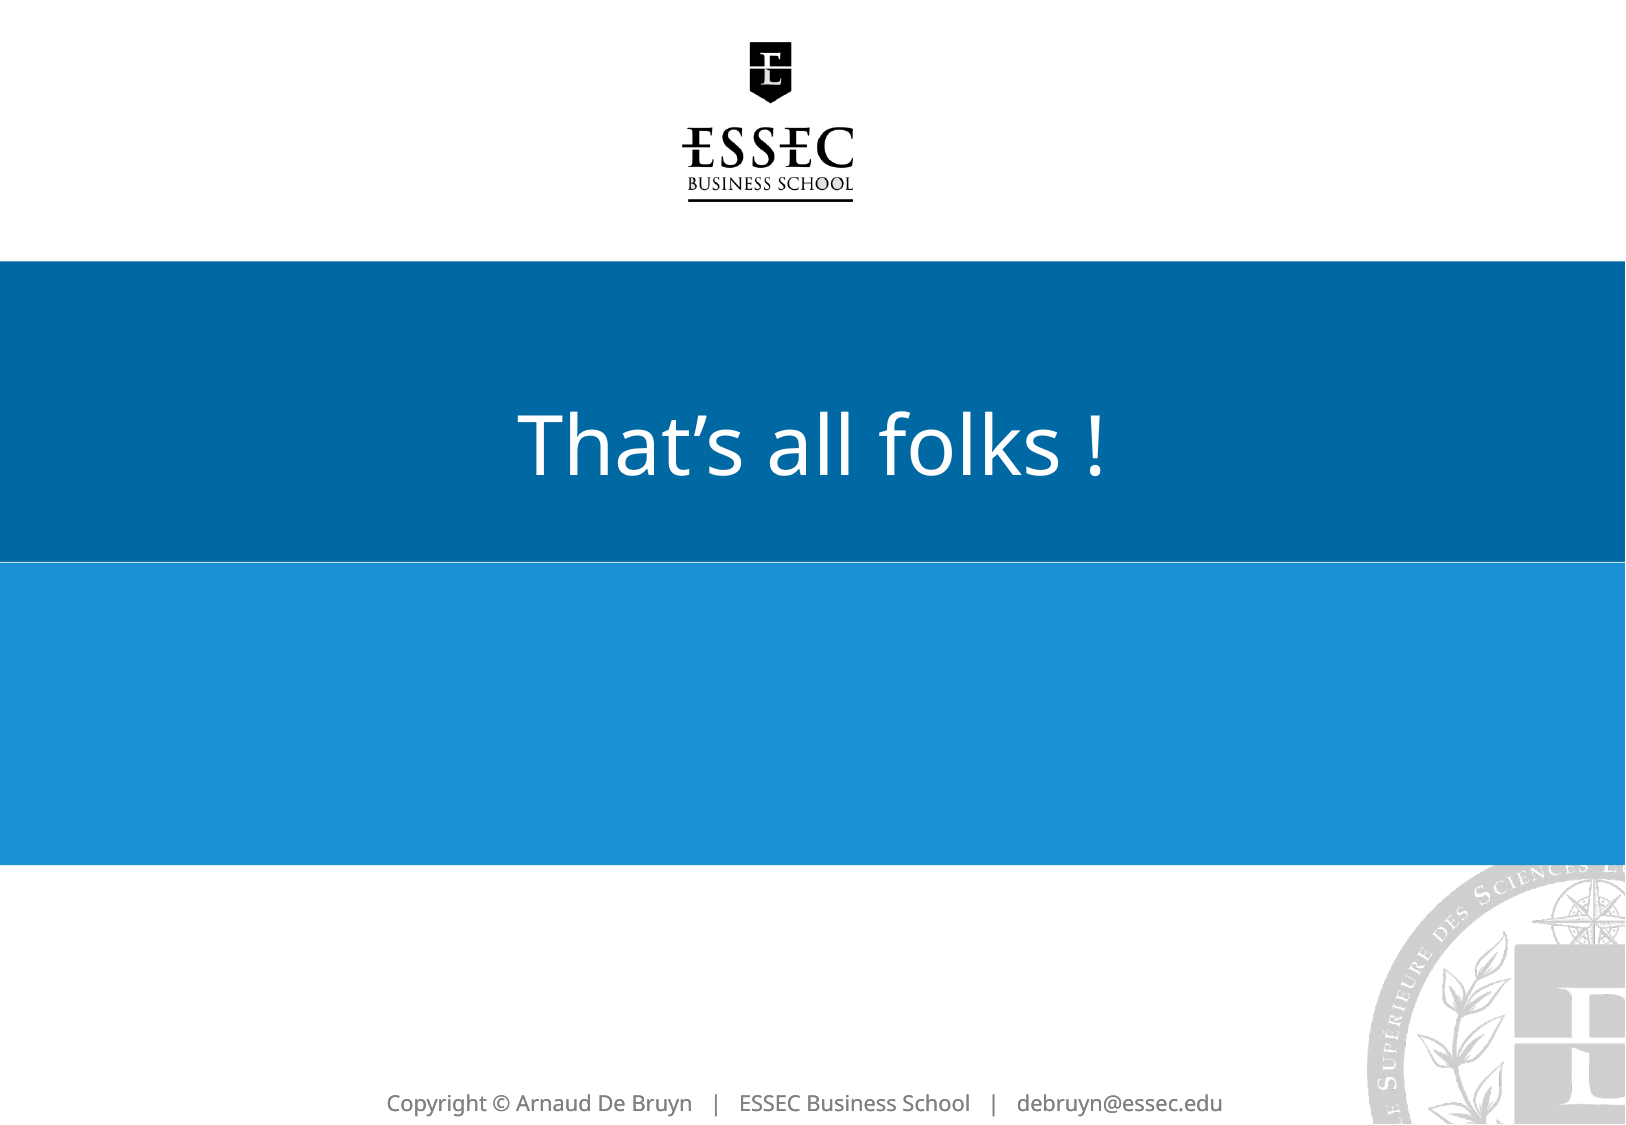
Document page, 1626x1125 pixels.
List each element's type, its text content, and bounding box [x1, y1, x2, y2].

title That’s all folks ! [121, 321, 1504, 563]
picture [682, 42, 853, 202]
